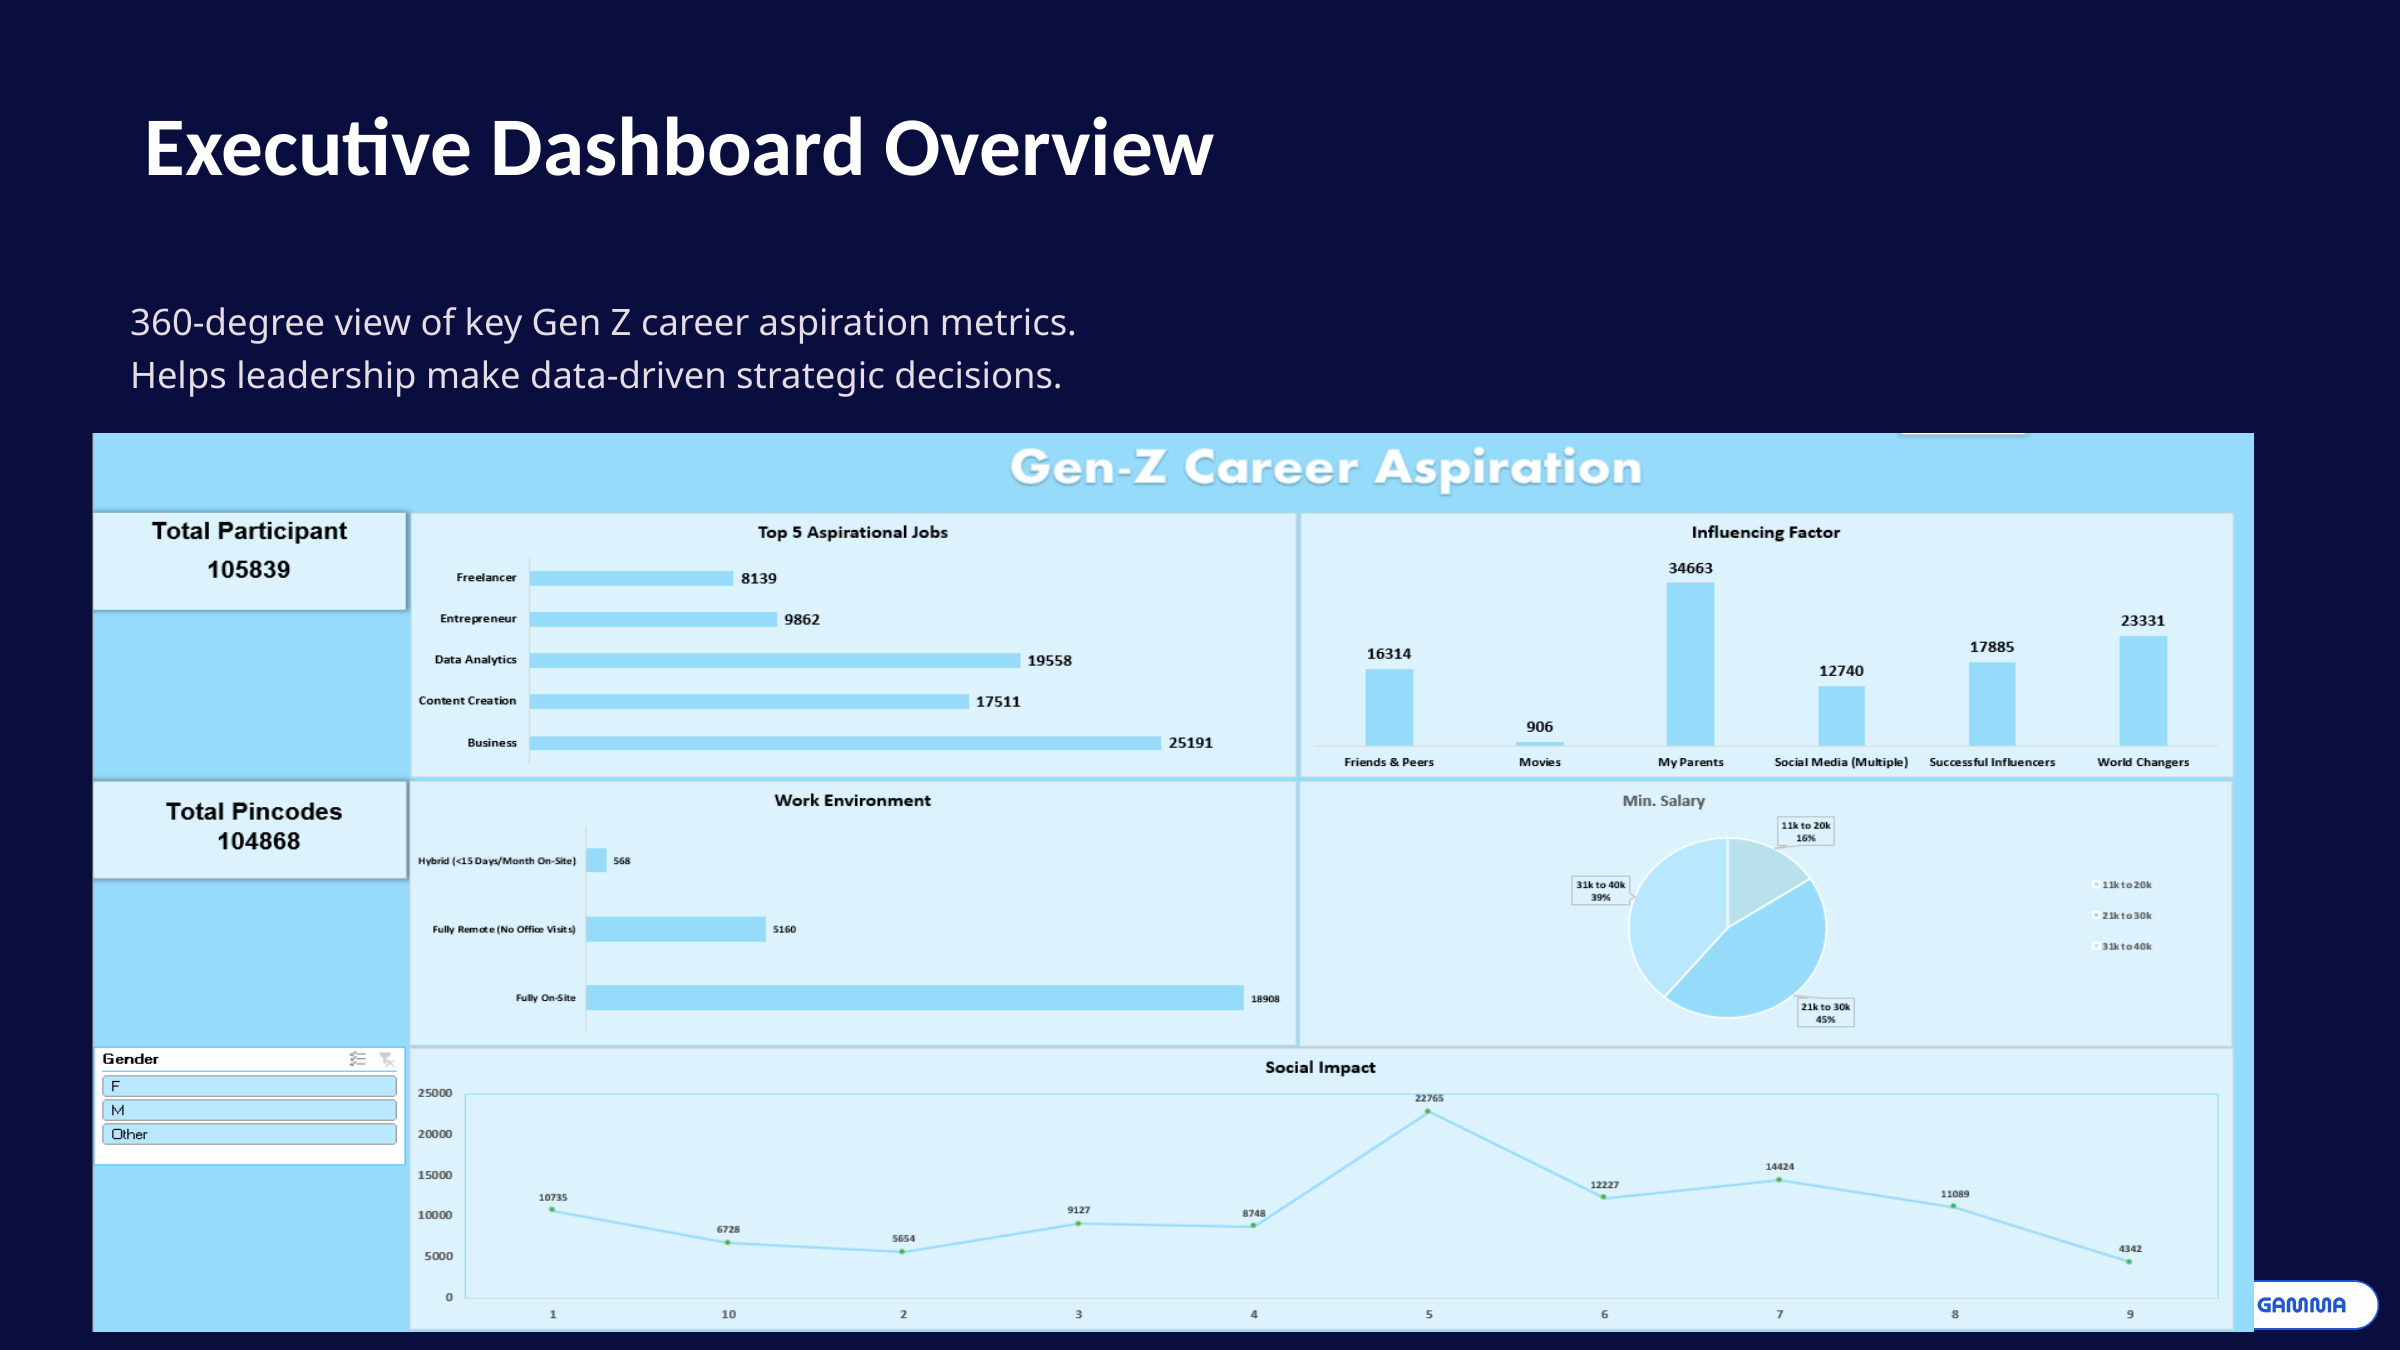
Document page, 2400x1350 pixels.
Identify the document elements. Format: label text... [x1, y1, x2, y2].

text_box Executive Dashboard Overview [130, 84, 1292, 200]
text_box [634, 59, 1466, 194]
text_box Helps leadership make data-driven strategic decisions. [130, 336, 1370, 396]
picture [91, 433, 2389, 1339]
text_box 360-degree view of key Gen Z career aspiration metrics. [130, 283, 1370, 336]
